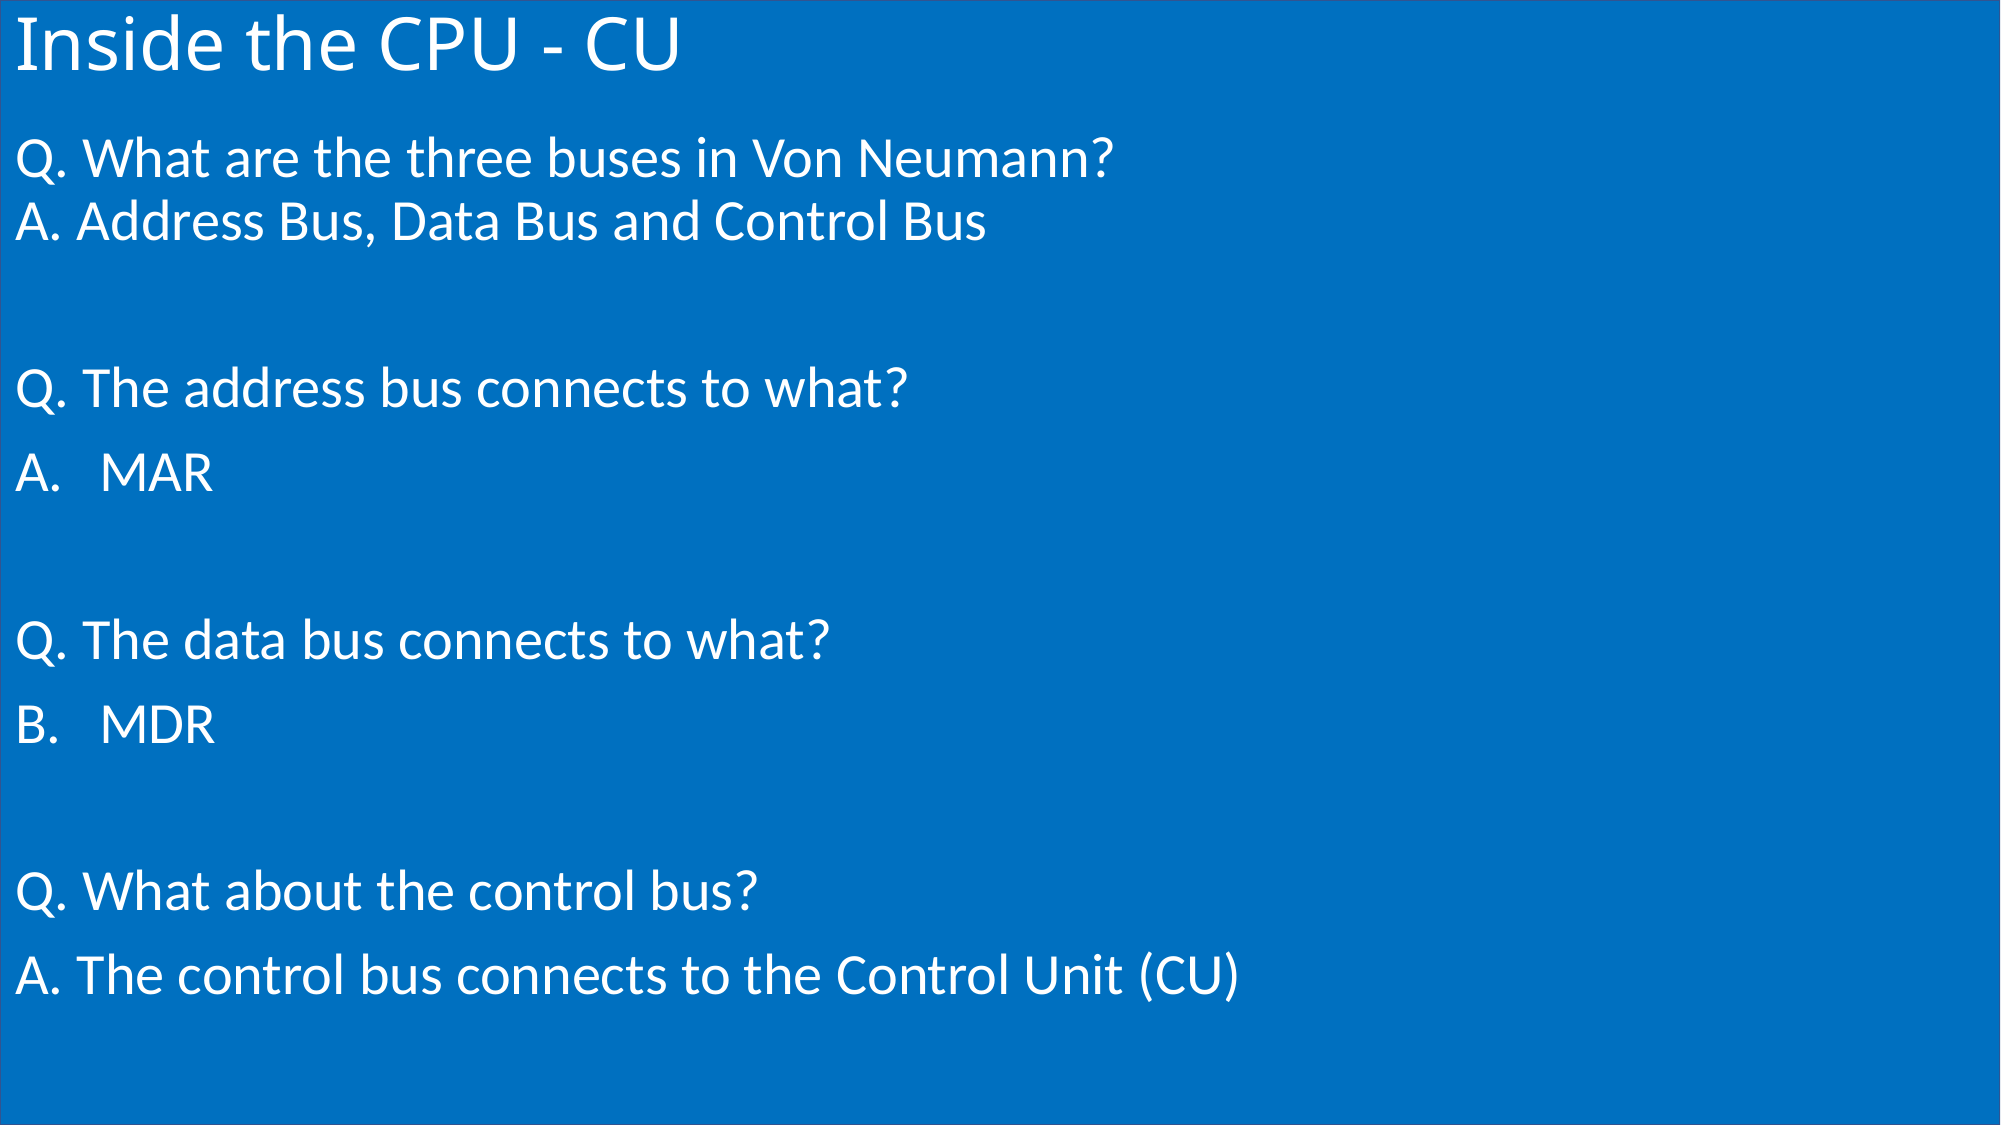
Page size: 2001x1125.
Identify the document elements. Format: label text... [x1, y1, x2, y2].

list Q. What are the three buses in Von Neumann? A. Address Bus, Data Bus and Control Bus Q. The address bus connects to what? MAR Q. The data bus connects to what? MDR Q. What about the control bus? A. The control bus connects to the Control Unit (CU) [0, 119, 2000, 1125]
title Inside the CPU - CU [0, 0, 2000, 95]
